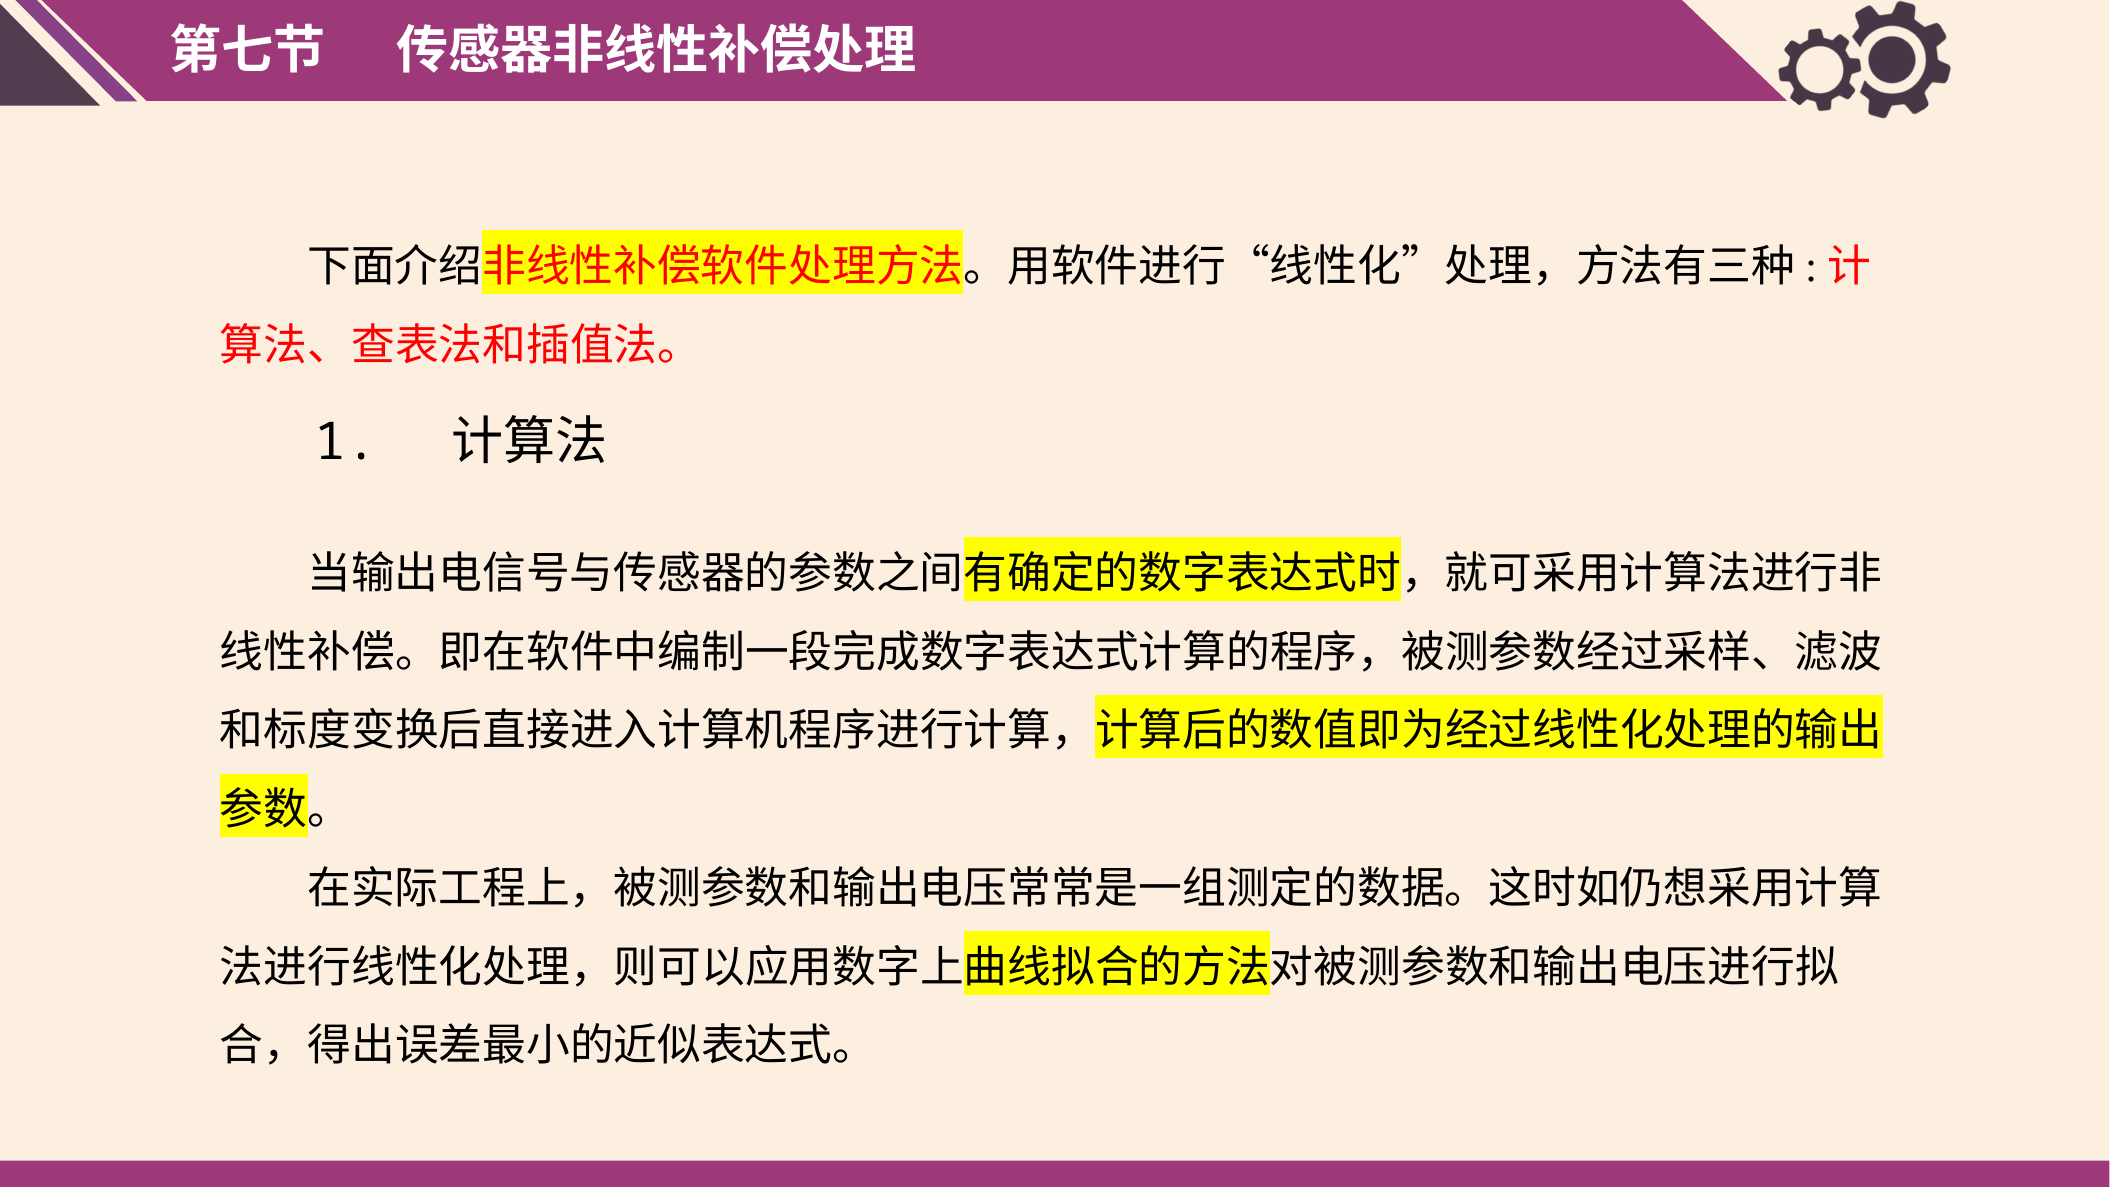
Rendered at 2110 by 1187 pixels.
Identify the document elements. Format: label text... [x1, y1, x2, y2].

text_box [0, 2, 103, 107]
text_box 下面介绍非线性补偿软件处理方法。用软件进行“线性化”处理，方法有三种:计算法、查表法和插值法。 [204, 203, 1917, 377]
text_box 当输出电信号与传感器的参数之间有确定的数字表达式时，就可采用计算法进行非线性补偿。即在软件中编制一段完成数字表达式计算的程序，被测参数经过采样、滤波和标度变换后直接进入计算机程序进行计算，计算后的数值即为经过线性化处理的输出参数。 在实际工程上，被测参数和输出电压常常是一组测定的数据。这时如仍想采用计算法进行线性化处理，则可以应用数字上曲线拟合的方法对被测参数和输出电压进行拟合，得出误差最小的近似表达式。 [204, 510, 1917, 1078]
text_box [0, 1160, 2110, 1187]
text_box [40, 0, 1790, 103]
text_box 第七节 传感器非线性补偿处理 [153, 8, 1460, 87]
picture [1793, 0, 1942, 139]
text_box [13, 0, 140, 103]
text_box 1. 计算法 [298, 368, 1213, 479]
